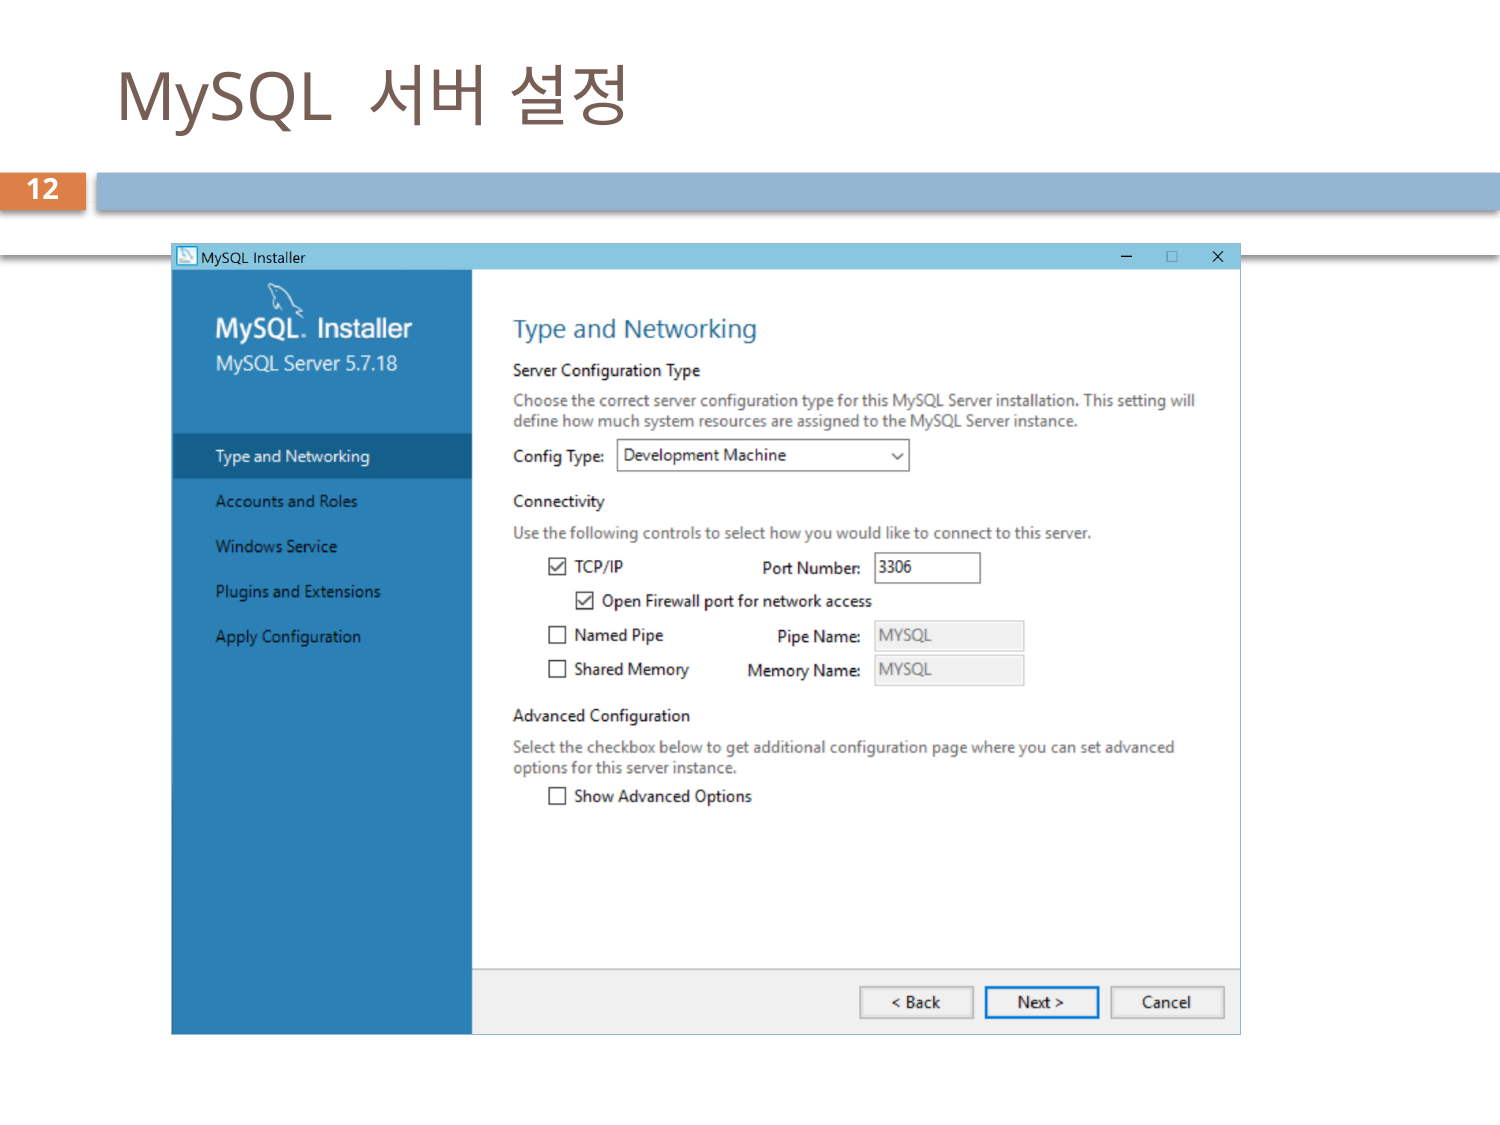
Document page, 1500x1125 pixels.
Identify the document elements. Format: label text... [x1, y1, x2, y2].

picture [170, 243, 1241, 1035]
slide_number 12 [0, 170, 87, 211]
title MySQL 서버 설정 [100, 37, 1438, 149]
